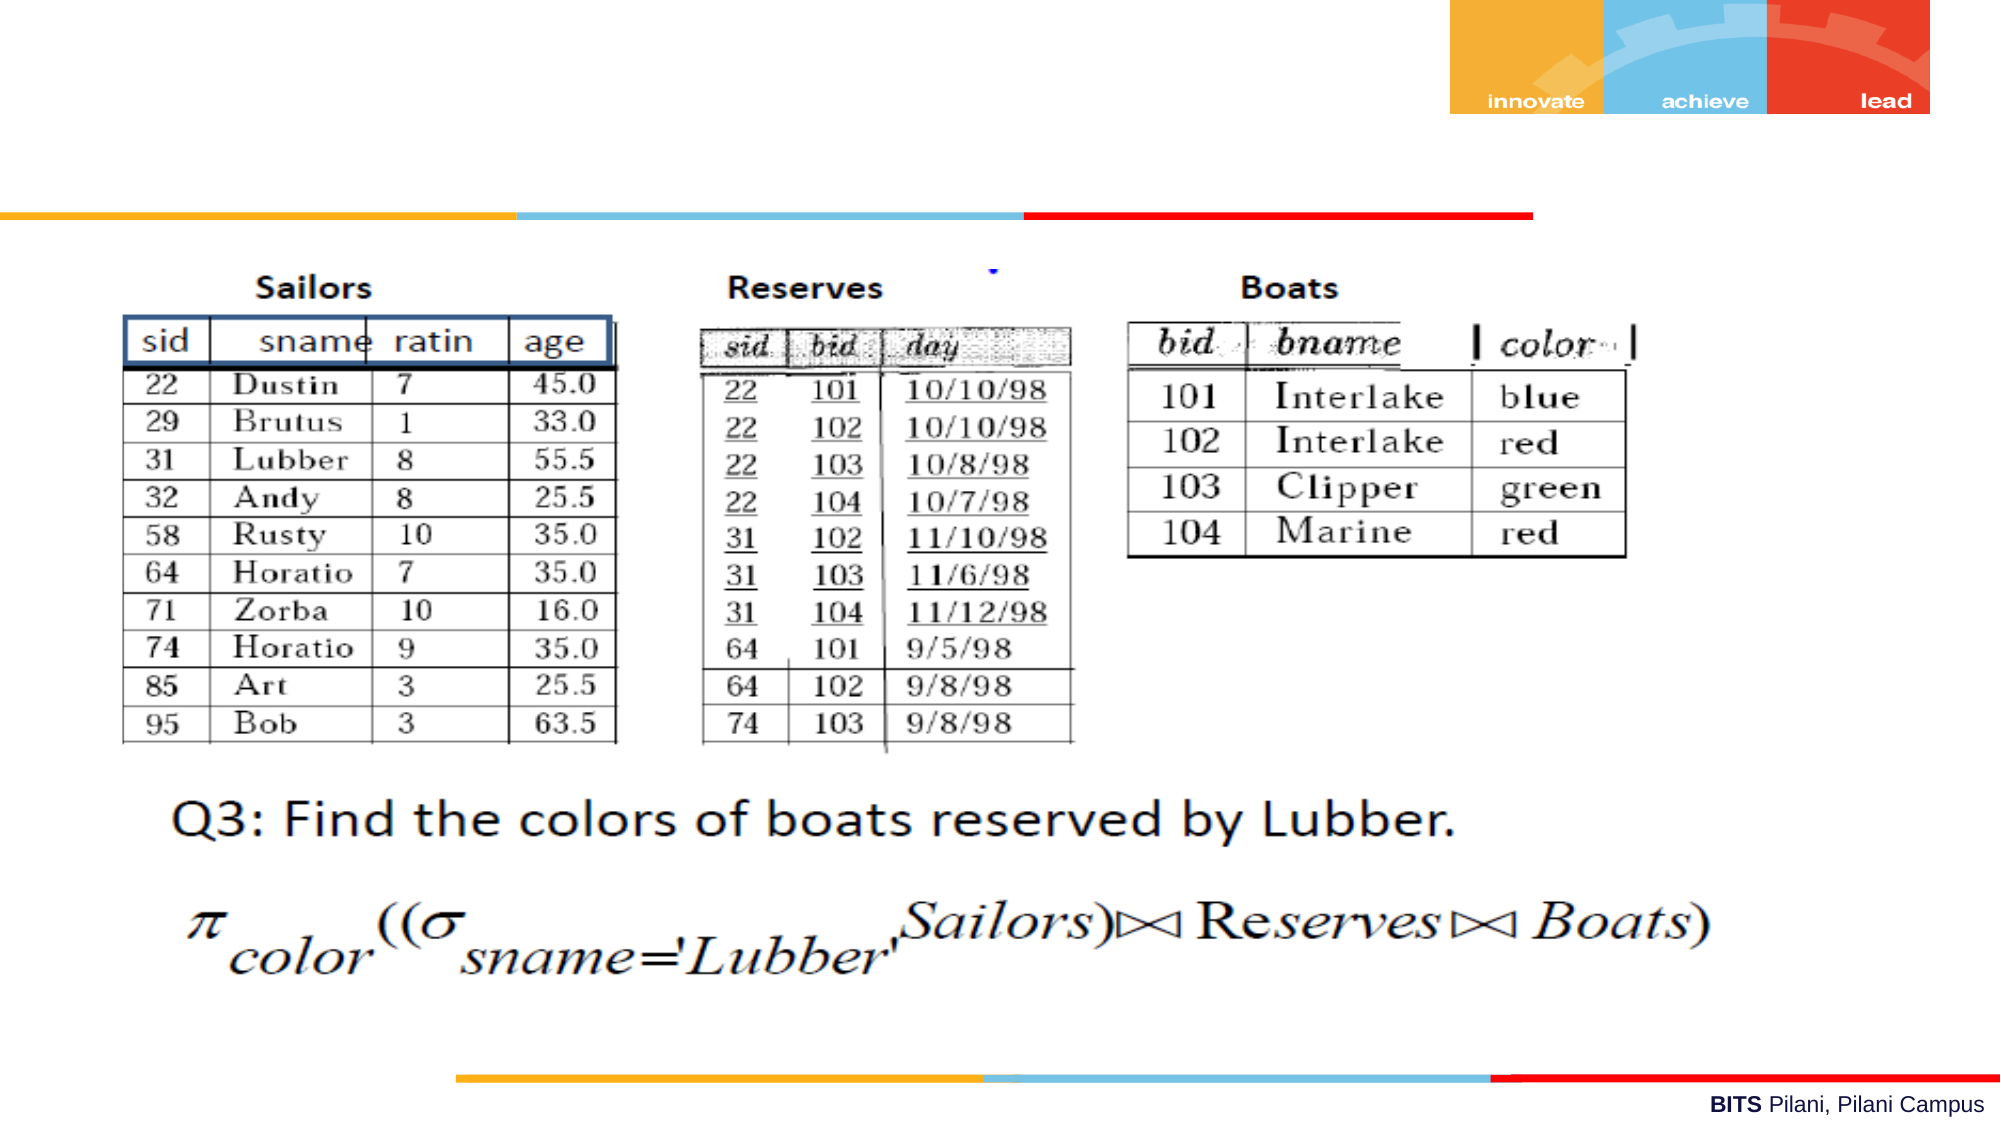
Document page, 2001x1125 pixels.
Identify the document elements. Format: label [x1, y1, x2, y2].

list [122, 269, 1762, 1029]
picture [1449, 0, 1930, 114]
